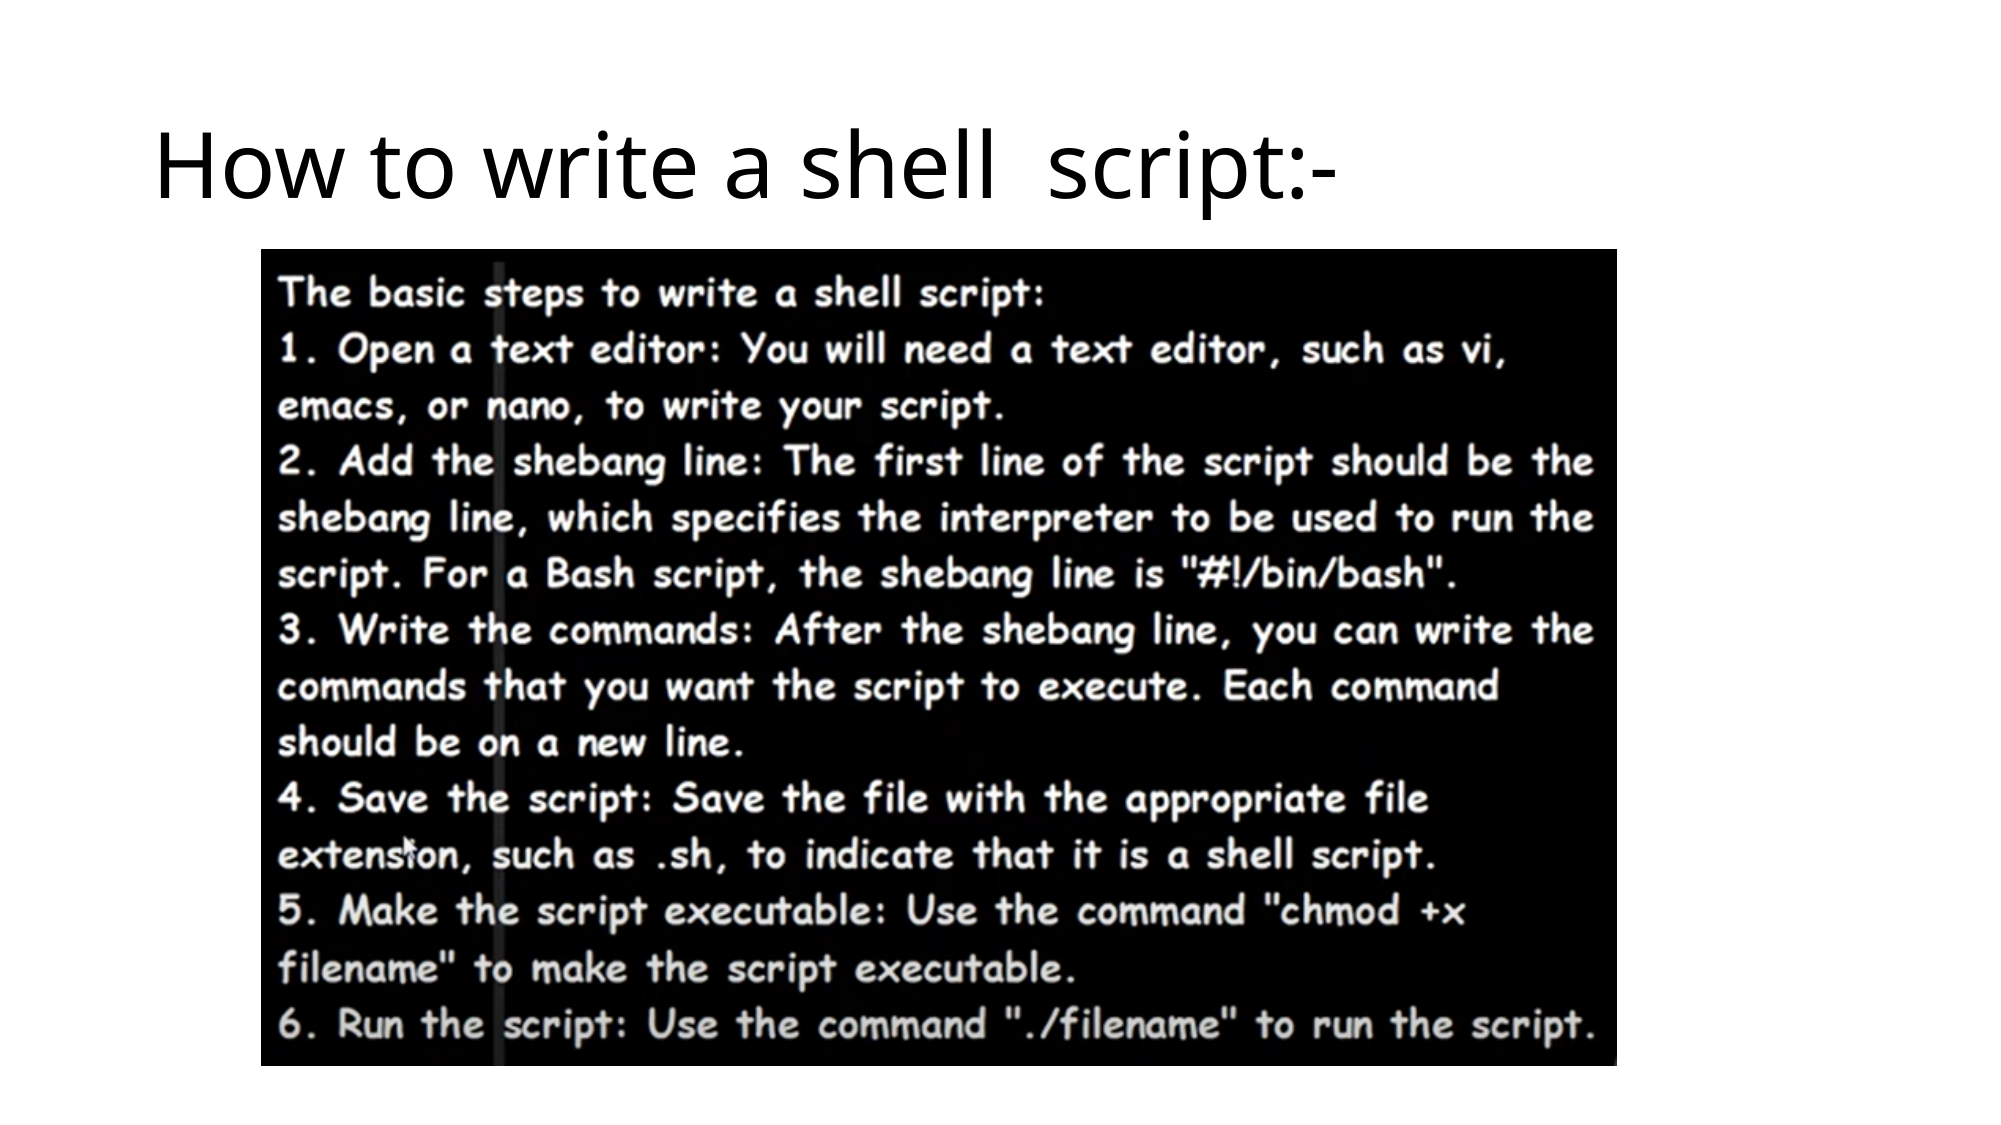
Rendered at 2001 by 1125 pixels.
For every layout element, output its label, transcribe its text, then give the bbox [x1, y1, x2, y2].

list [261, 249, 1617, 1066]
title How to write a shell script:- [137, 59, 1863, 278]
